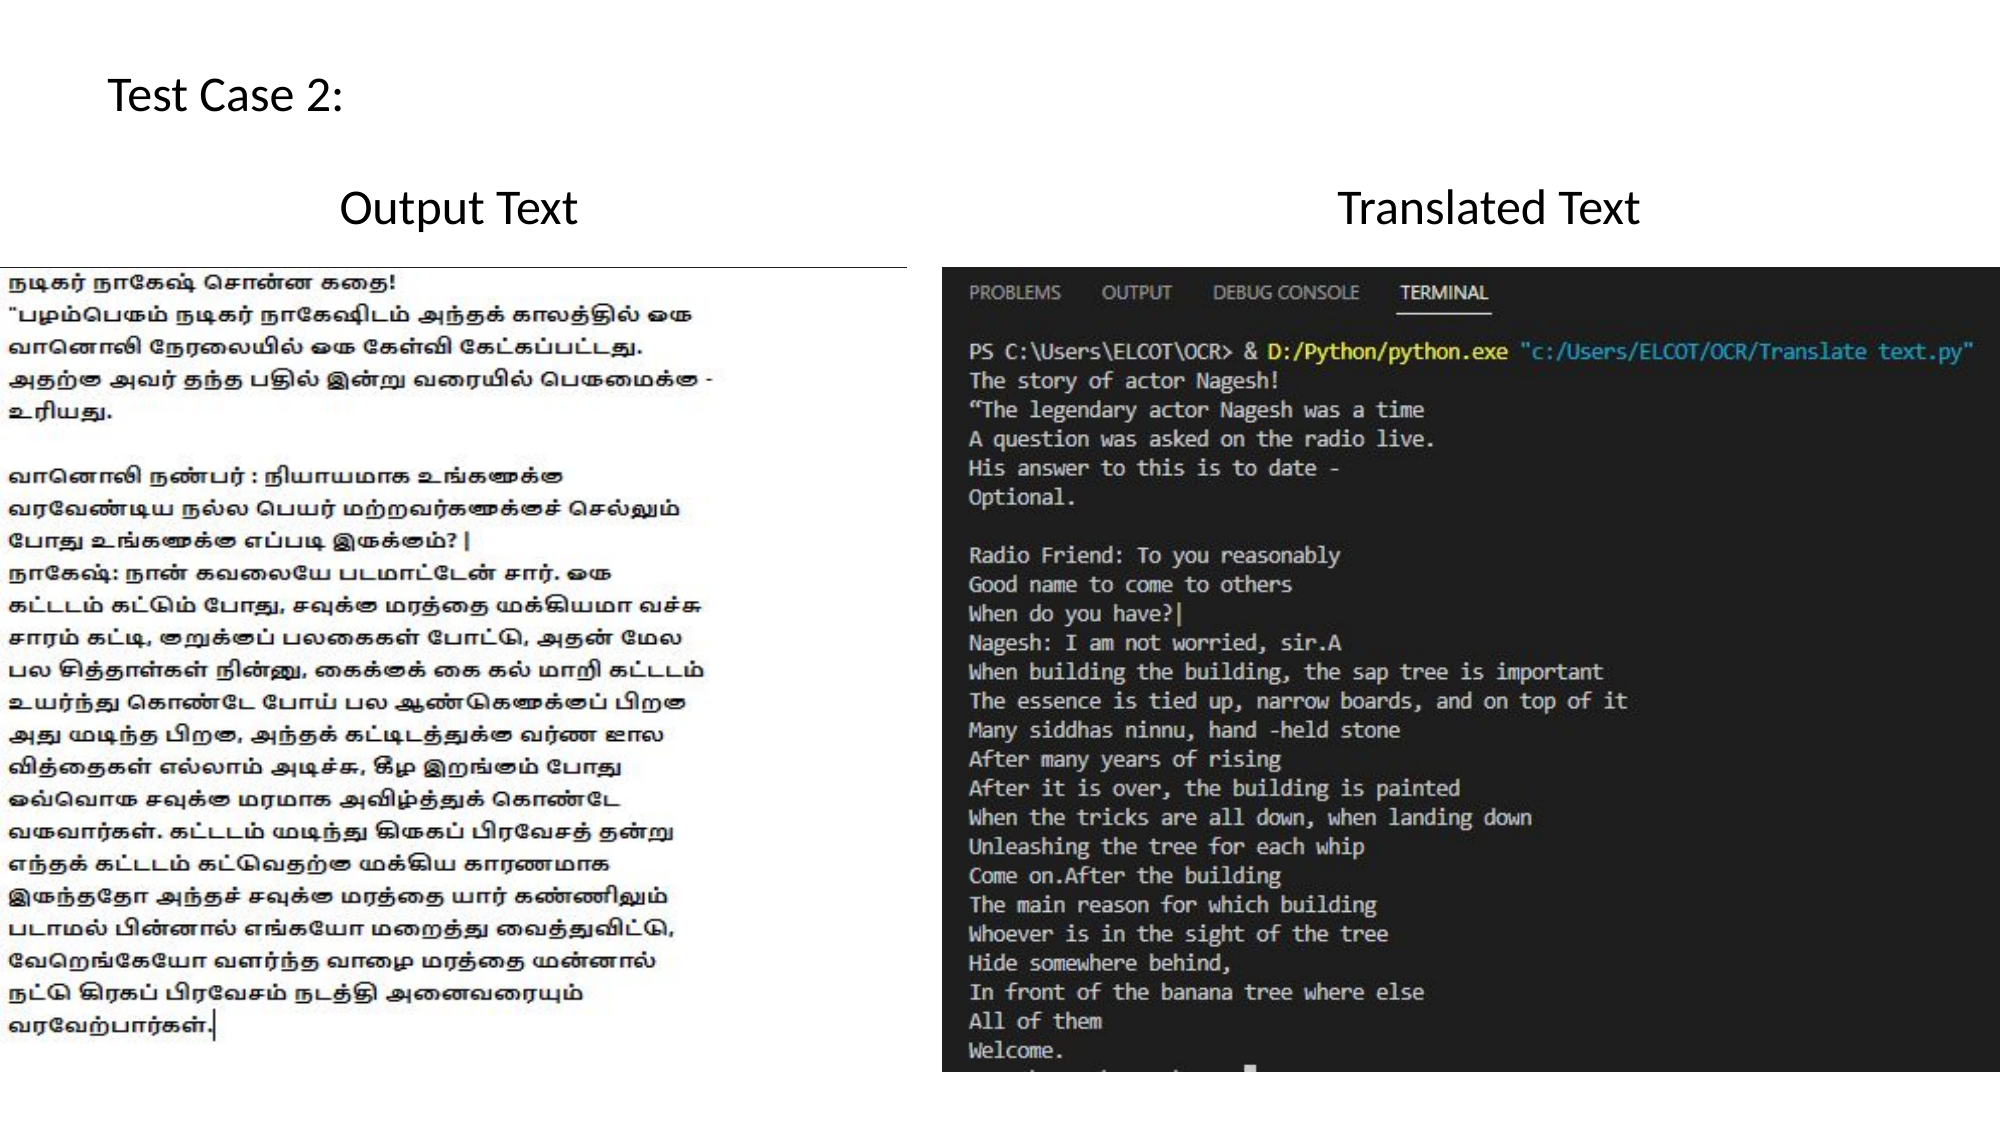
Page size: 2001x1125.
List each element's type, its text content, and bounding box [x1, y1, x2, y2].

text_box Test Case 2: [92, 53, 360, 129]
text_box Output Text [324, 167, 594, 243]
text_box Translated Text [1322, 167, 1657, 243]
picture [942, 267, 2000, 1072]
picture [0, 267, 907, 1072]
